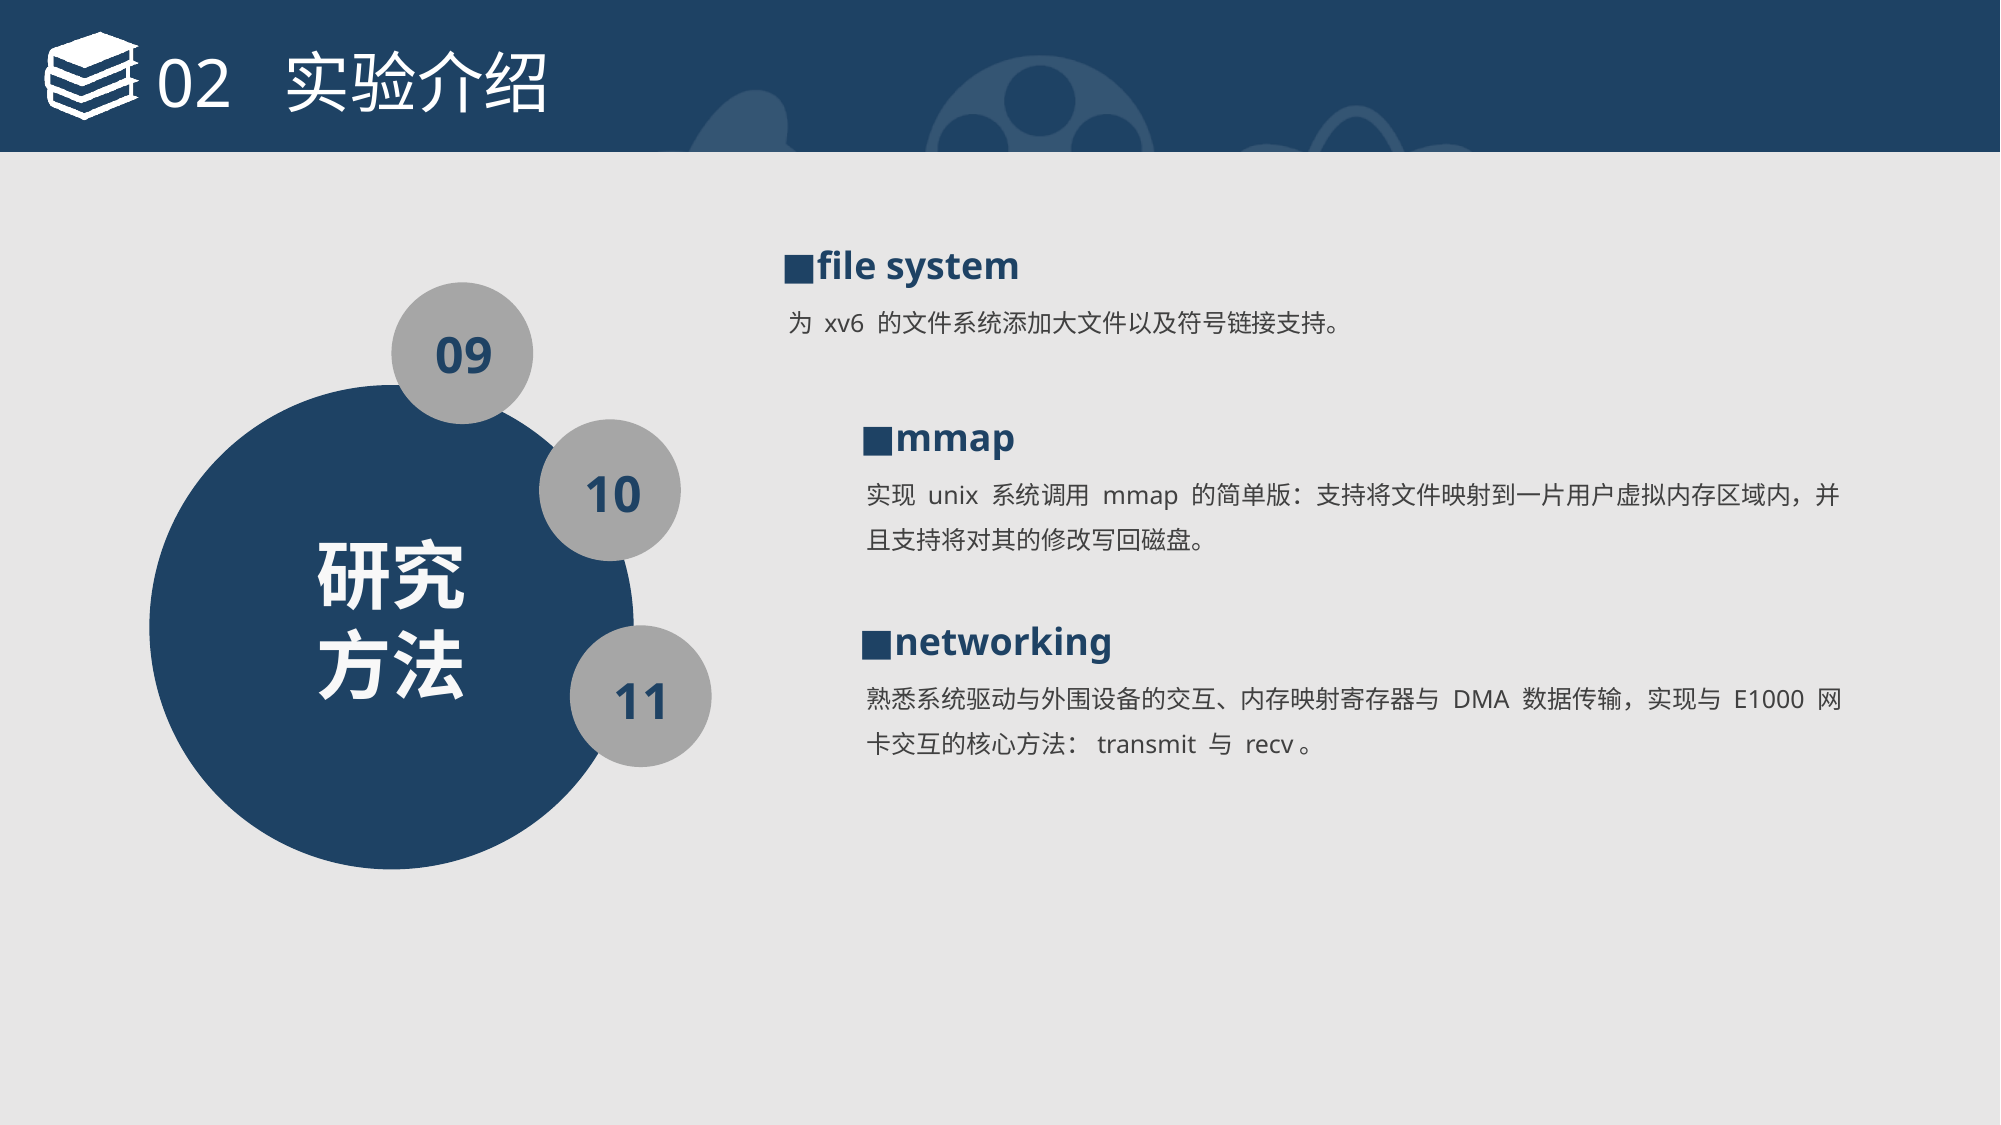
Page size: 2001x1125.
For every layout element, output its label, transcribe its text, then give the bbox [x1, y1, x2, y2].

text_box [149, 385, 634, 870]
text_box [569, 625, 712, 768]
picture [0, 0, 2000, 152]
text_box ■mmap [852, 406, 1023, 467]
text_box ■networking [851, 610, 1121, 671]
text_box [391, 282, 534, 425]
text_box 实现 unix 系统调用 mmap 的简单版：支持将文件映射到一片用户虚拟内存区域内，并且支持将对其的修改写回磁盘。 [858, 457, 1851, 562]
title 02 实验介绍 [148, 41, 1057, 151]
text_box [538, 419, 682, 562]
text_box 为 xv6 的文件系统添加大文件以及符号链接支持。 [780, 285, 1773, 346]
text_box 研究方法 [284, 521, 499, 717]
text_box 熟悉系统驱动与外围设备的交互、内存映射寄存器与 DMA 数据传输，实现与 E1000 网卡交互的核心方法：transmit 与 recv。 [858, 661, 1851, 766]
text_box ■file system [773, 234, 1028, 295]
